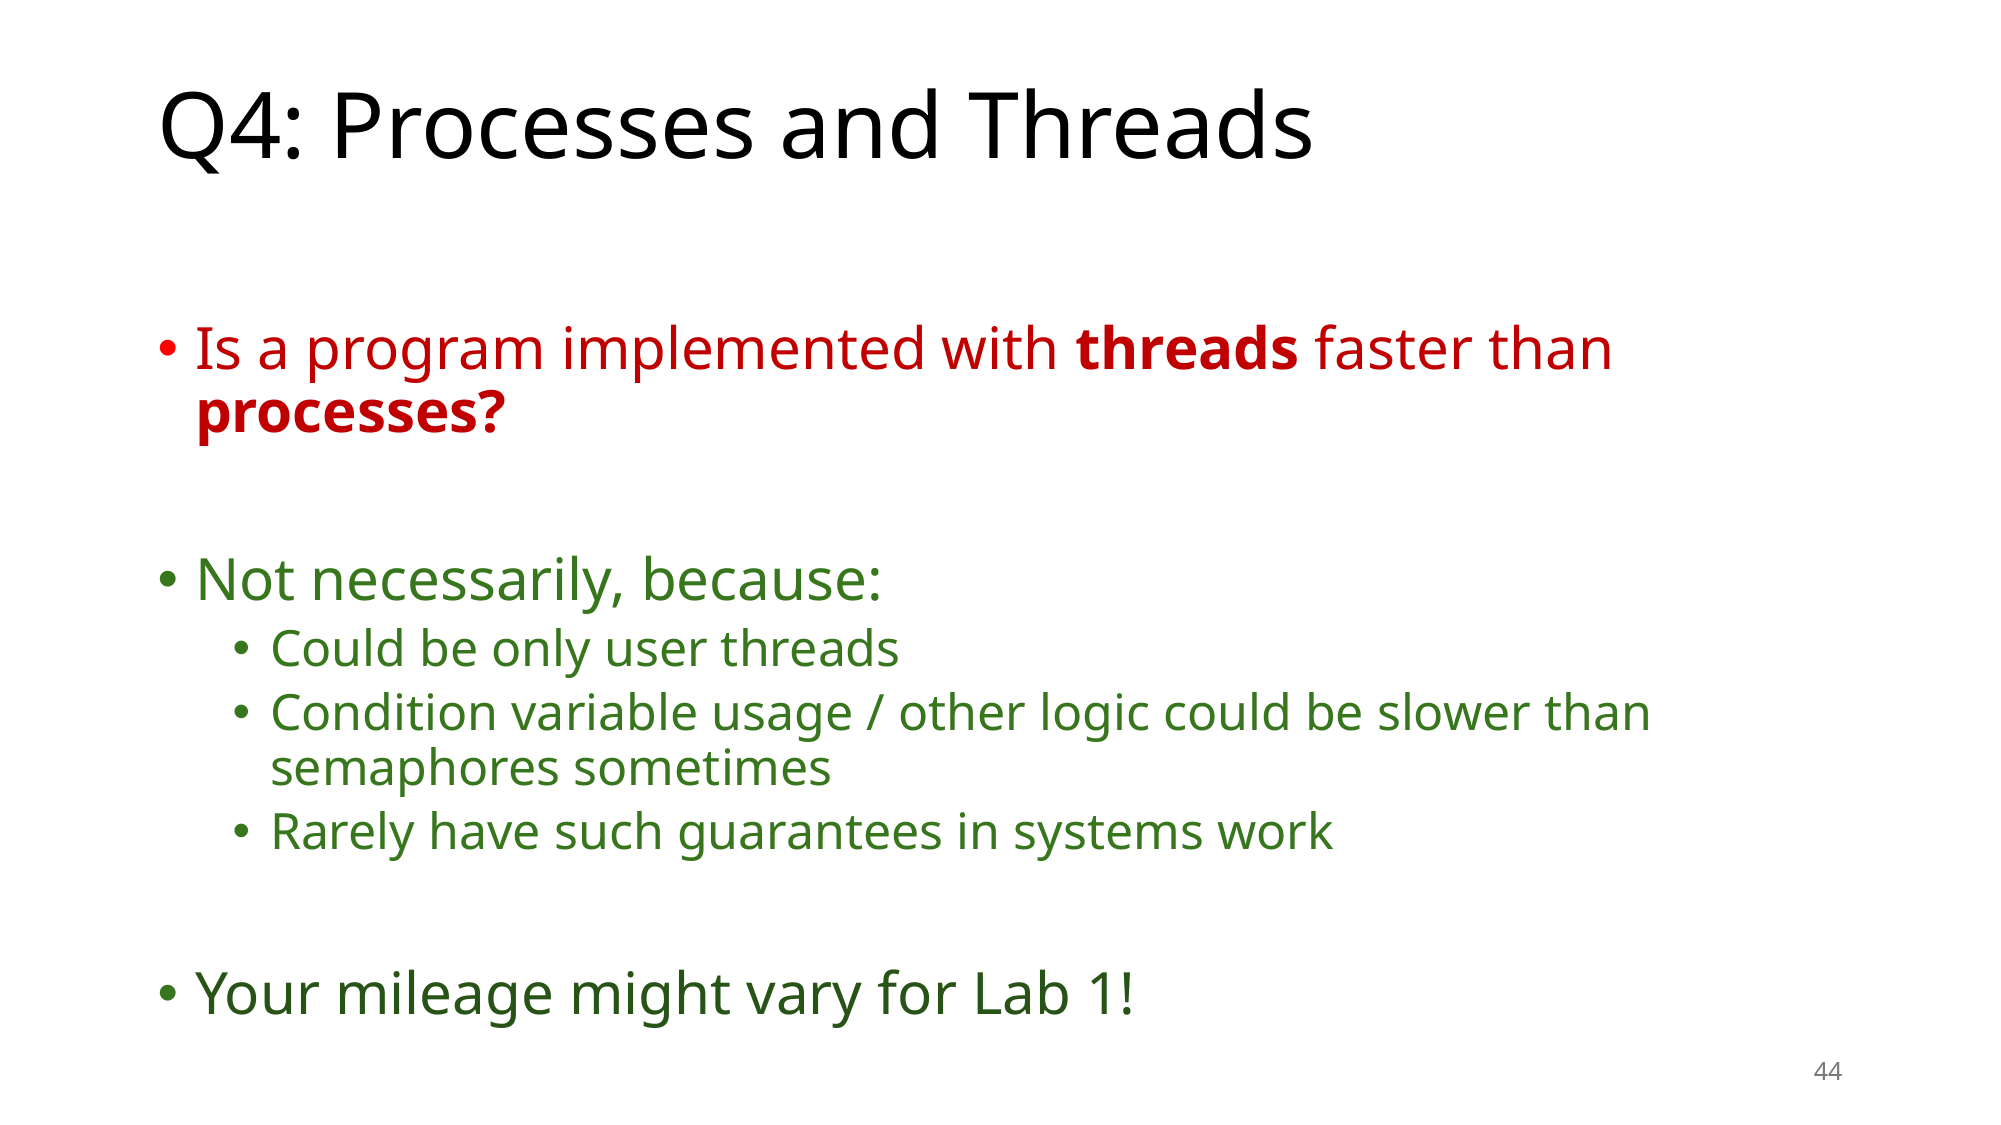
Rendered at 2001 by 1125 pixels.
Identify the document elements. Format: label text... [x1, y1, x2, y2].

title Q4: Processes and Threads [137, 59, 1863, 278]
slide_number 44 [1412, 1042, 1863, 1103]
list Is a program implemented with threads faster than processes? Not necessarily, because: Could be only user threads Condition variable usage / other logic could be slower than semaphores sometimes Rarely have such guarantees in systems work Your mileage might vary for Lab 1! [137, 299, 1863, 1014]
